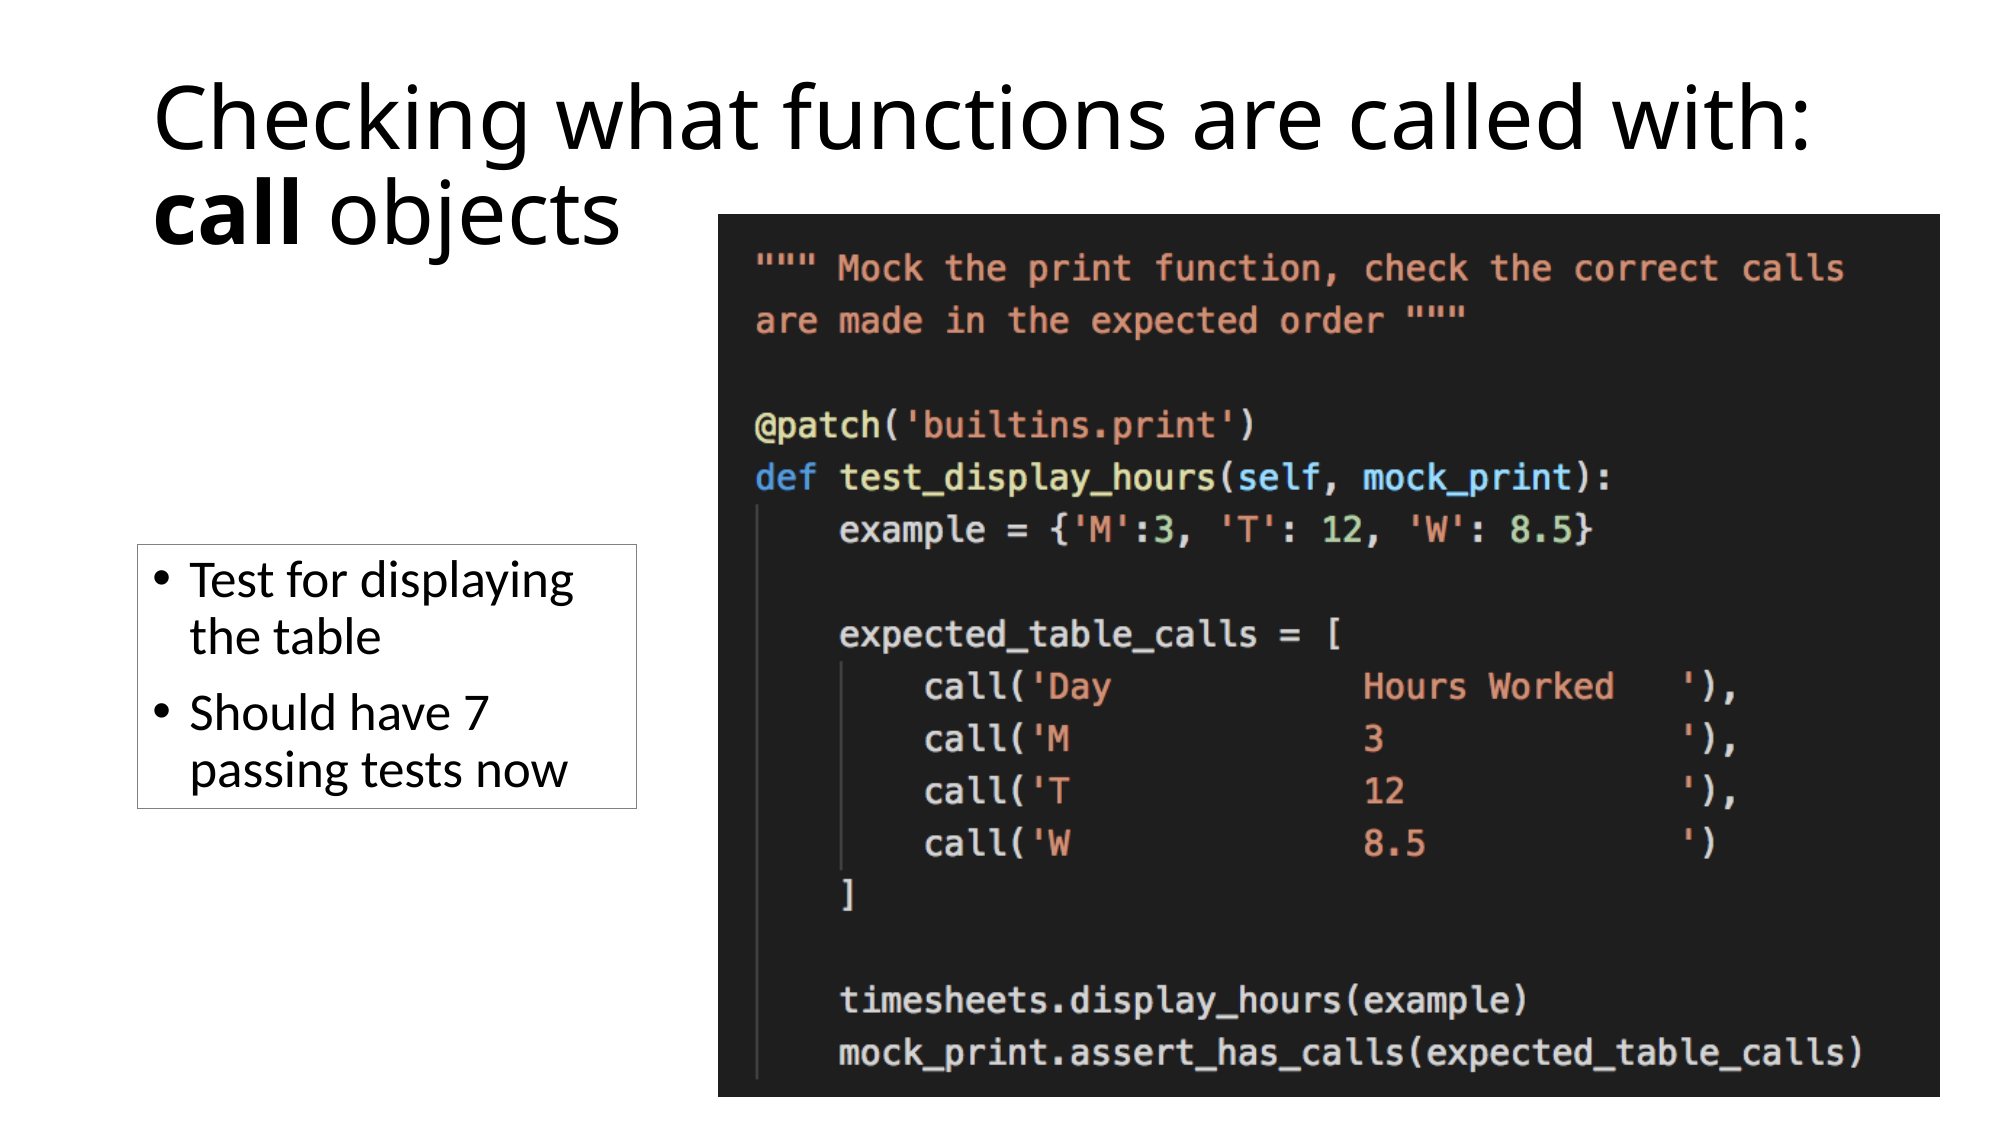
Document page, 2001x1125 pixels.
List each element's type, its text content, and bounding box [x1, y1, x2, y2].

title Checking what functions are called with: call objects [137, 59, 1863, 278]
list Test for displaying the table Should have 7 passing tests now [137, 544, 637, 809]
picture [718, 214, 1940, 1097]
